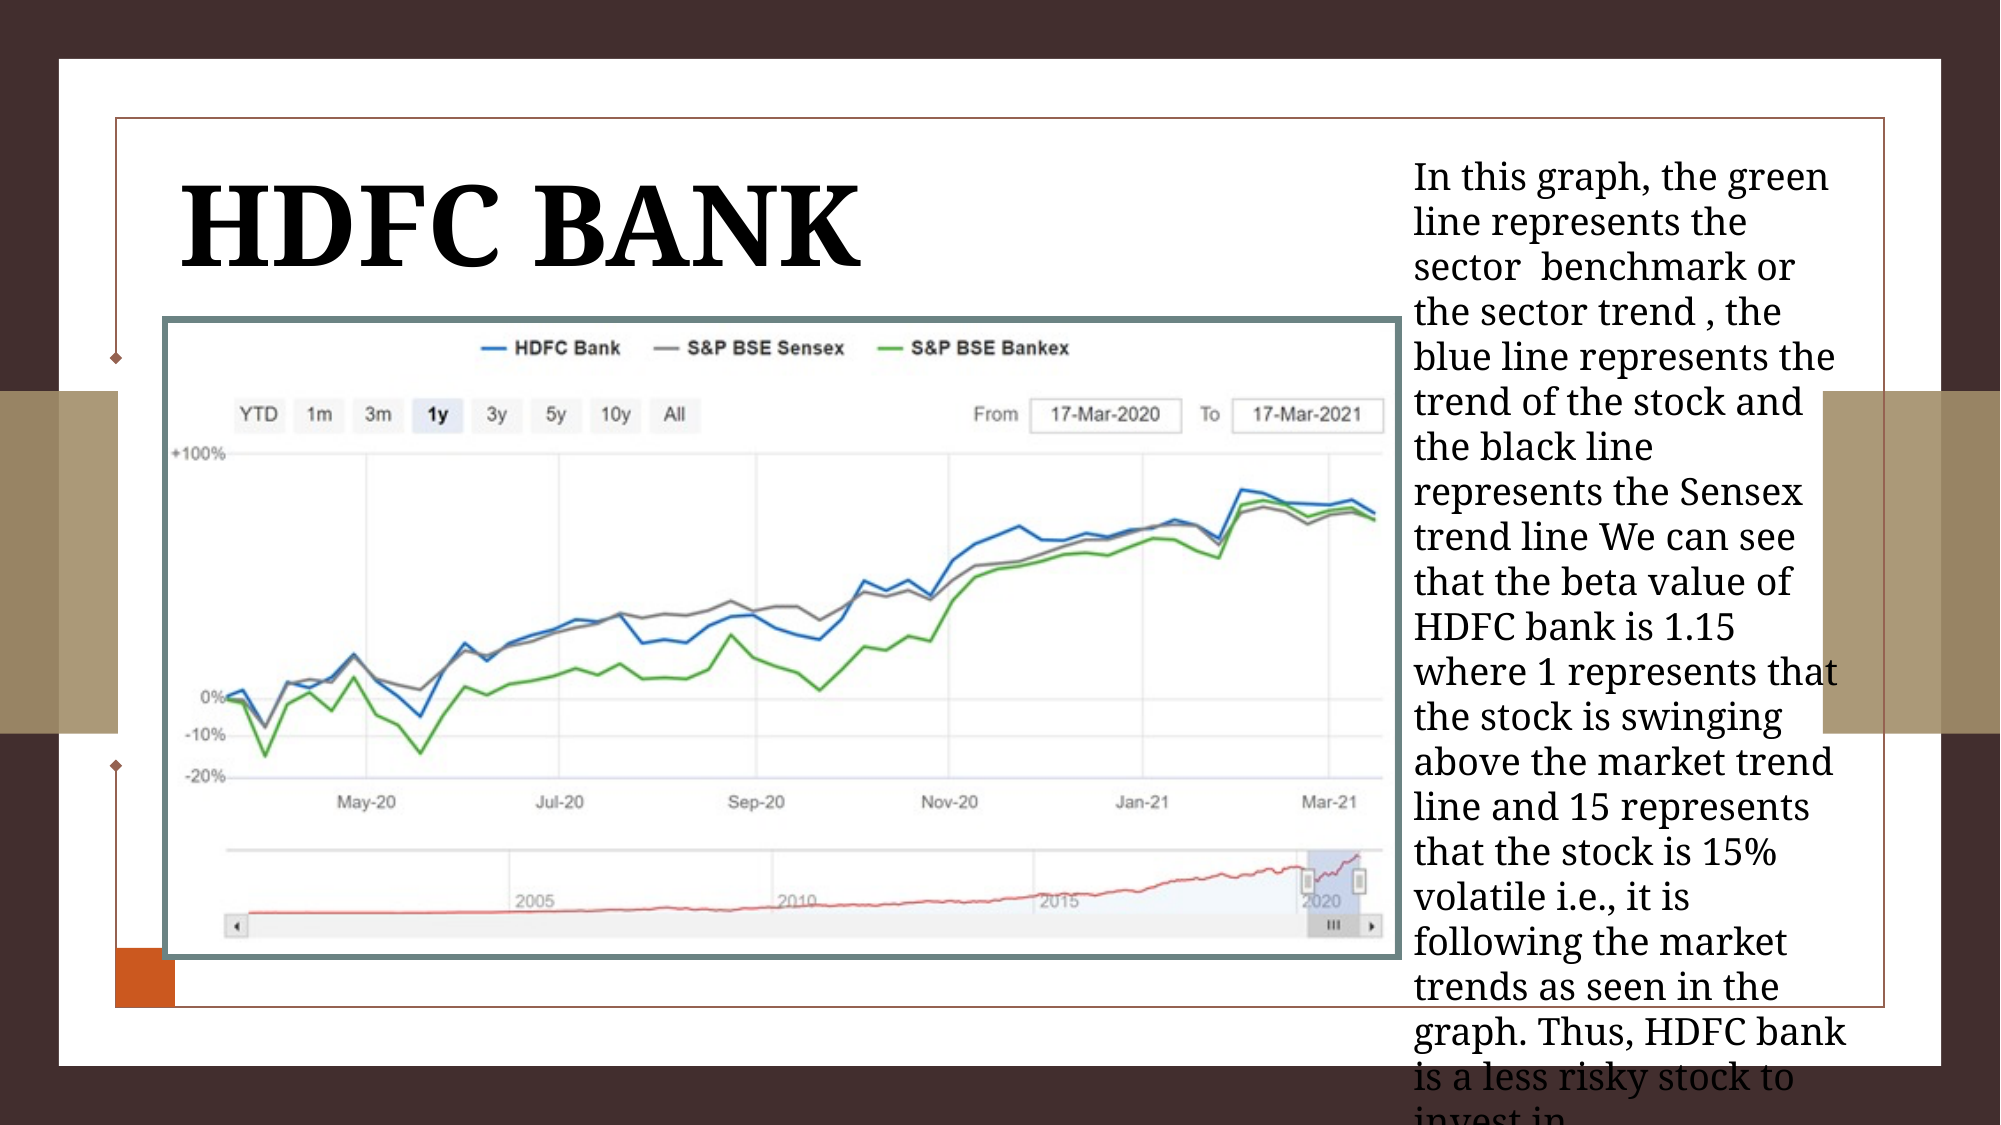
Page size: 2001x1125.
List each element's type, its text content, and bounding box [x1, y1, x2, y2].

text_box HDFC BANK [164, 146, 1289, 297]
text_box In this graph, the green line represents the sector benchmark or the sector trend , the blue line represents the trend of the stock and the black line represents the Sensex trend line We can see that the beta value of HDFC bank is 1.15 where 1 represents that the stock is swinging above the market trend line and 15 represents that the stock is 15% volatile i.e., it is following the market trends as seen in the graph. Thus, HDFC bank is a less risky stock to invest in. [1398, 145, 1869, 1125]
picture [164, 319, 1397, 958]
